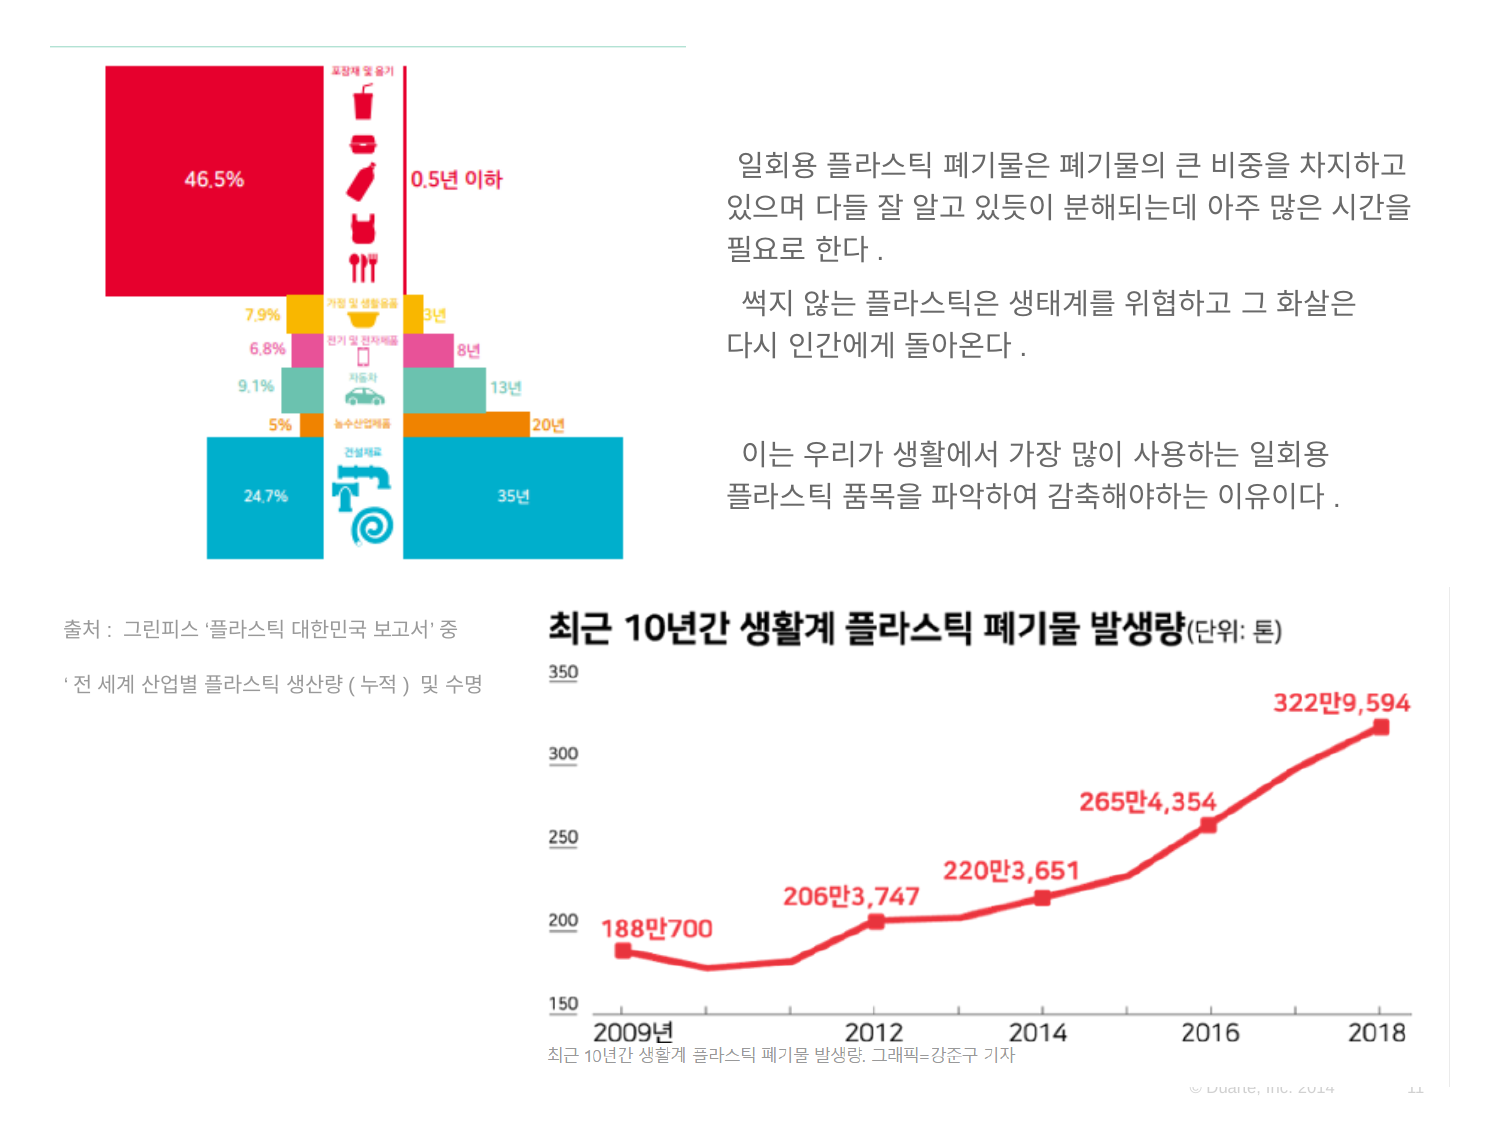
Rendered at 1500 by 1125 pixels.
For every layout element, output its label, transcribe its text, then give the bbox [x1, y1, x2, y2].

text_box 출처: 그린피스 ‘플라스틱 대한민국 보고서’ 중 ‘전 세계 산업별 플라스틱 생산량(누적) 및 수명 [48, 596, 530, 741]
picture [535, 587, 1479, 1087]
picture [49, 46, 686, 573]
text_box 일회용 플라스틱 폐기물은 폐기물의 큰 비중을 차지하고 있으며 다들 잘 알고 있듯이 분해되는데 아주 많은 시간을 필요로 한다. 썩지 않는 플라스틱은 생태계를 위협하고 그 화살은 다시 인간에게 돌아온다. 이는 우리가 생활에서 가장 많이 사용하는 일회용 플라스틱 품목을 파악하여 감축해야하는 이유이다. [711, 125, 1431, 583]
